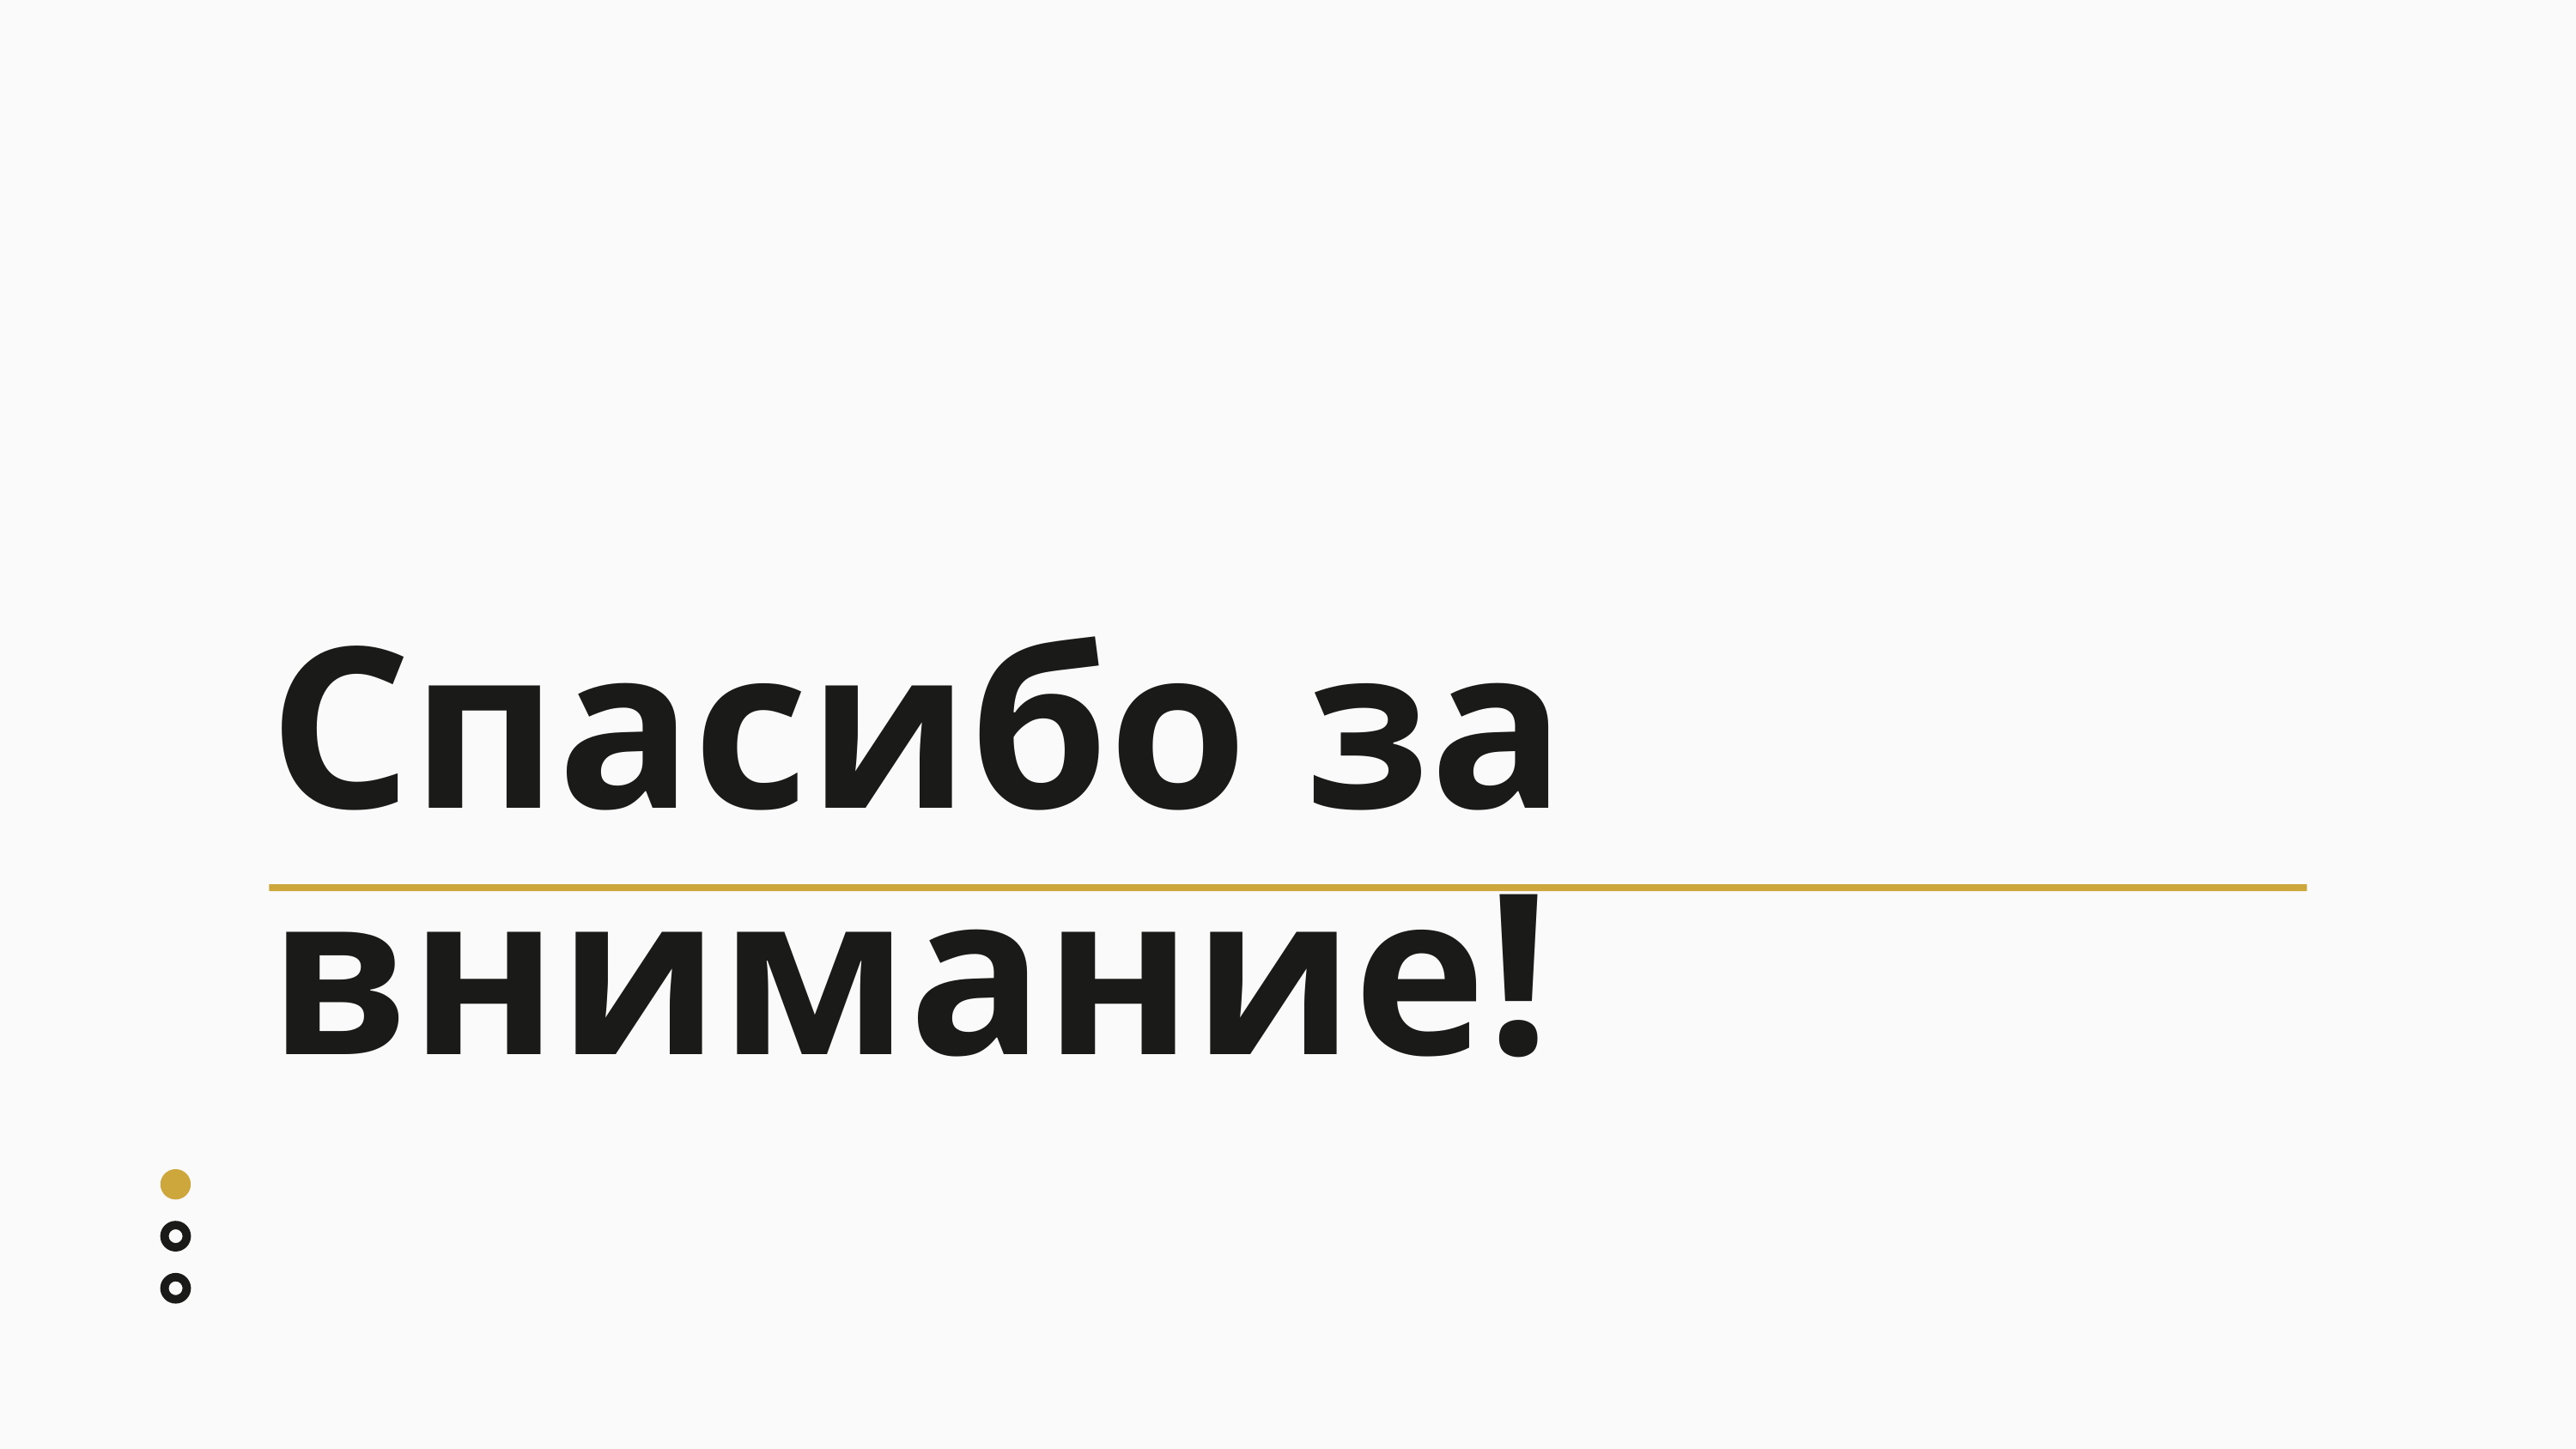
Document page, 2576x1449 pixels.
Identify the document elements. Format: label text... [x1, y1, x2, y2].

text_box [107, 1221, 244, 1252]
text_box Спасибо за внимание! [269, 606, 2307, 1100]
